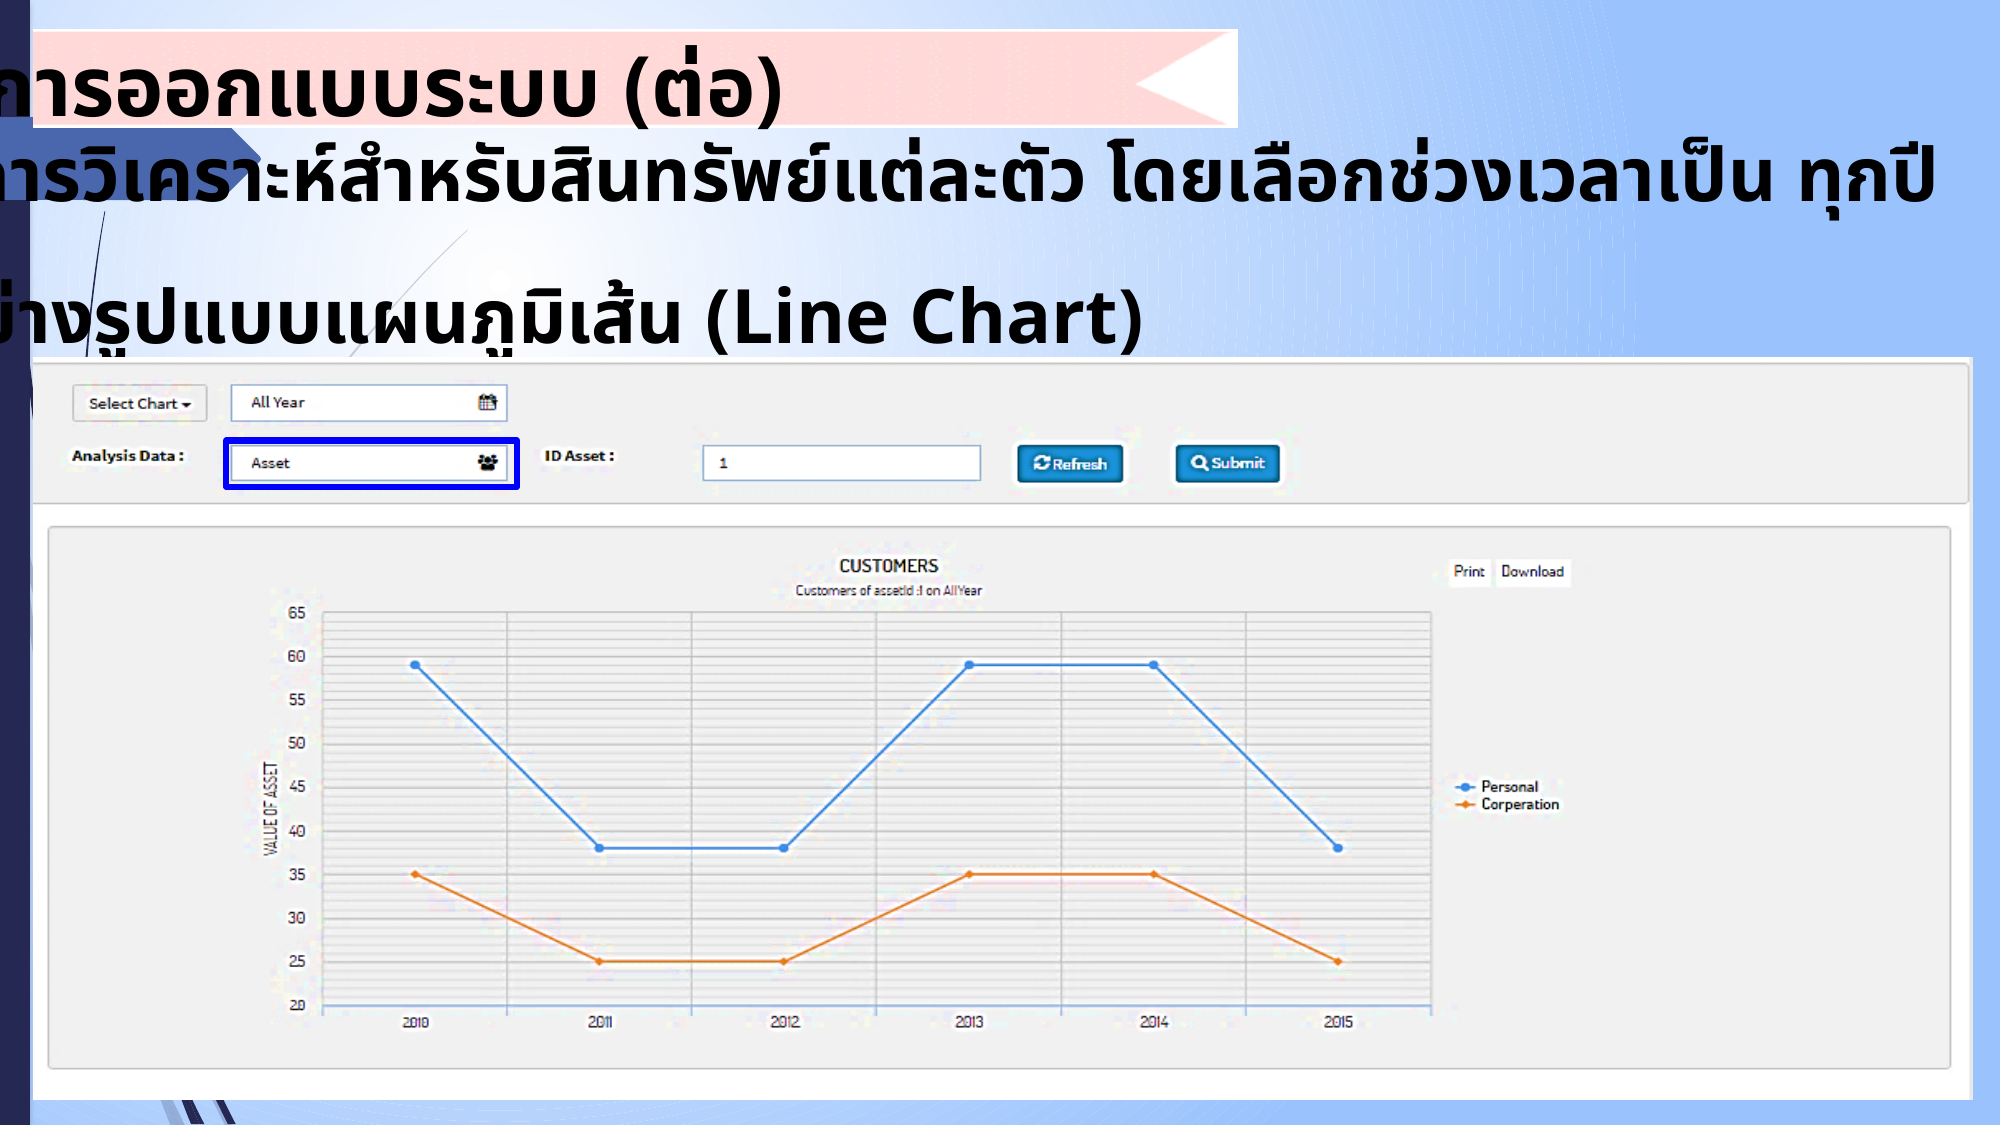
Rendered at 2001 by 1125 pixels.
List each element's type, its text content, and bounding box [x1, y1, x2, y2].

text_box การวิเคราะห์สำหรับสินทรัพย์แต่ละตัว โดยเลือกช่วงเวลาเป็น ทุกปี [0, 118, 1955, 224]
text_box ตัวอย่างรูปแบบแผนภูมิเส้น (Line Chart) [0, 261, 1159, 366]
picture [33, 29, 1238, 128]
picture [33, 357, 1974, 1100]
text_box การออกแบบระบบ (ต่อ) [0, 25, 799, 118]
